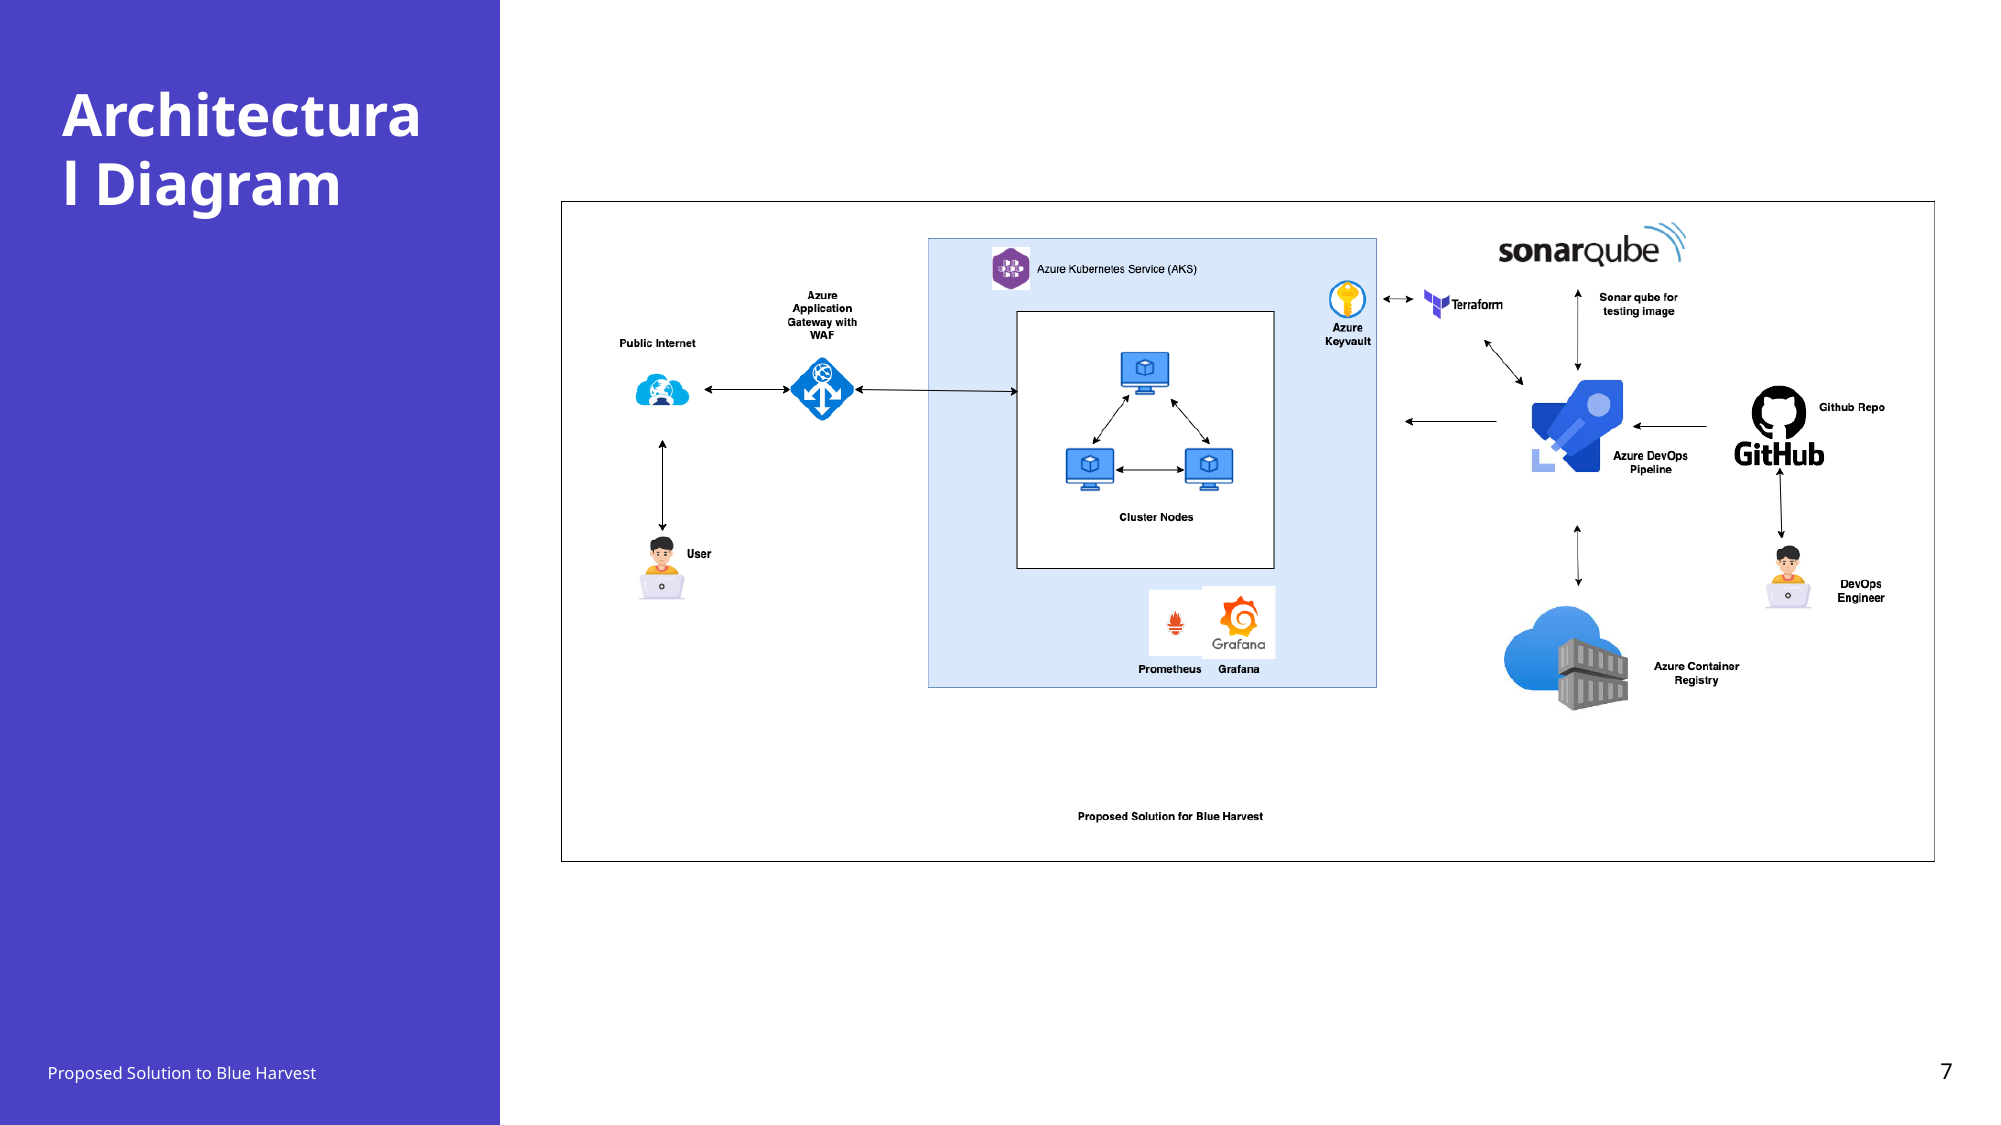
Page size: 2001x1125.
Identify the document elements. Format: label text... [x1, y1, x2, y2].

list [561, 201, 1935, 874]
footer Proposed Solution to Blue Harvest [32, 1042, 488, 1103]
slide_number 7 [1864, 1042, 1968, 1103]
title Architectural Diagram [47, 17, 439, 225]
